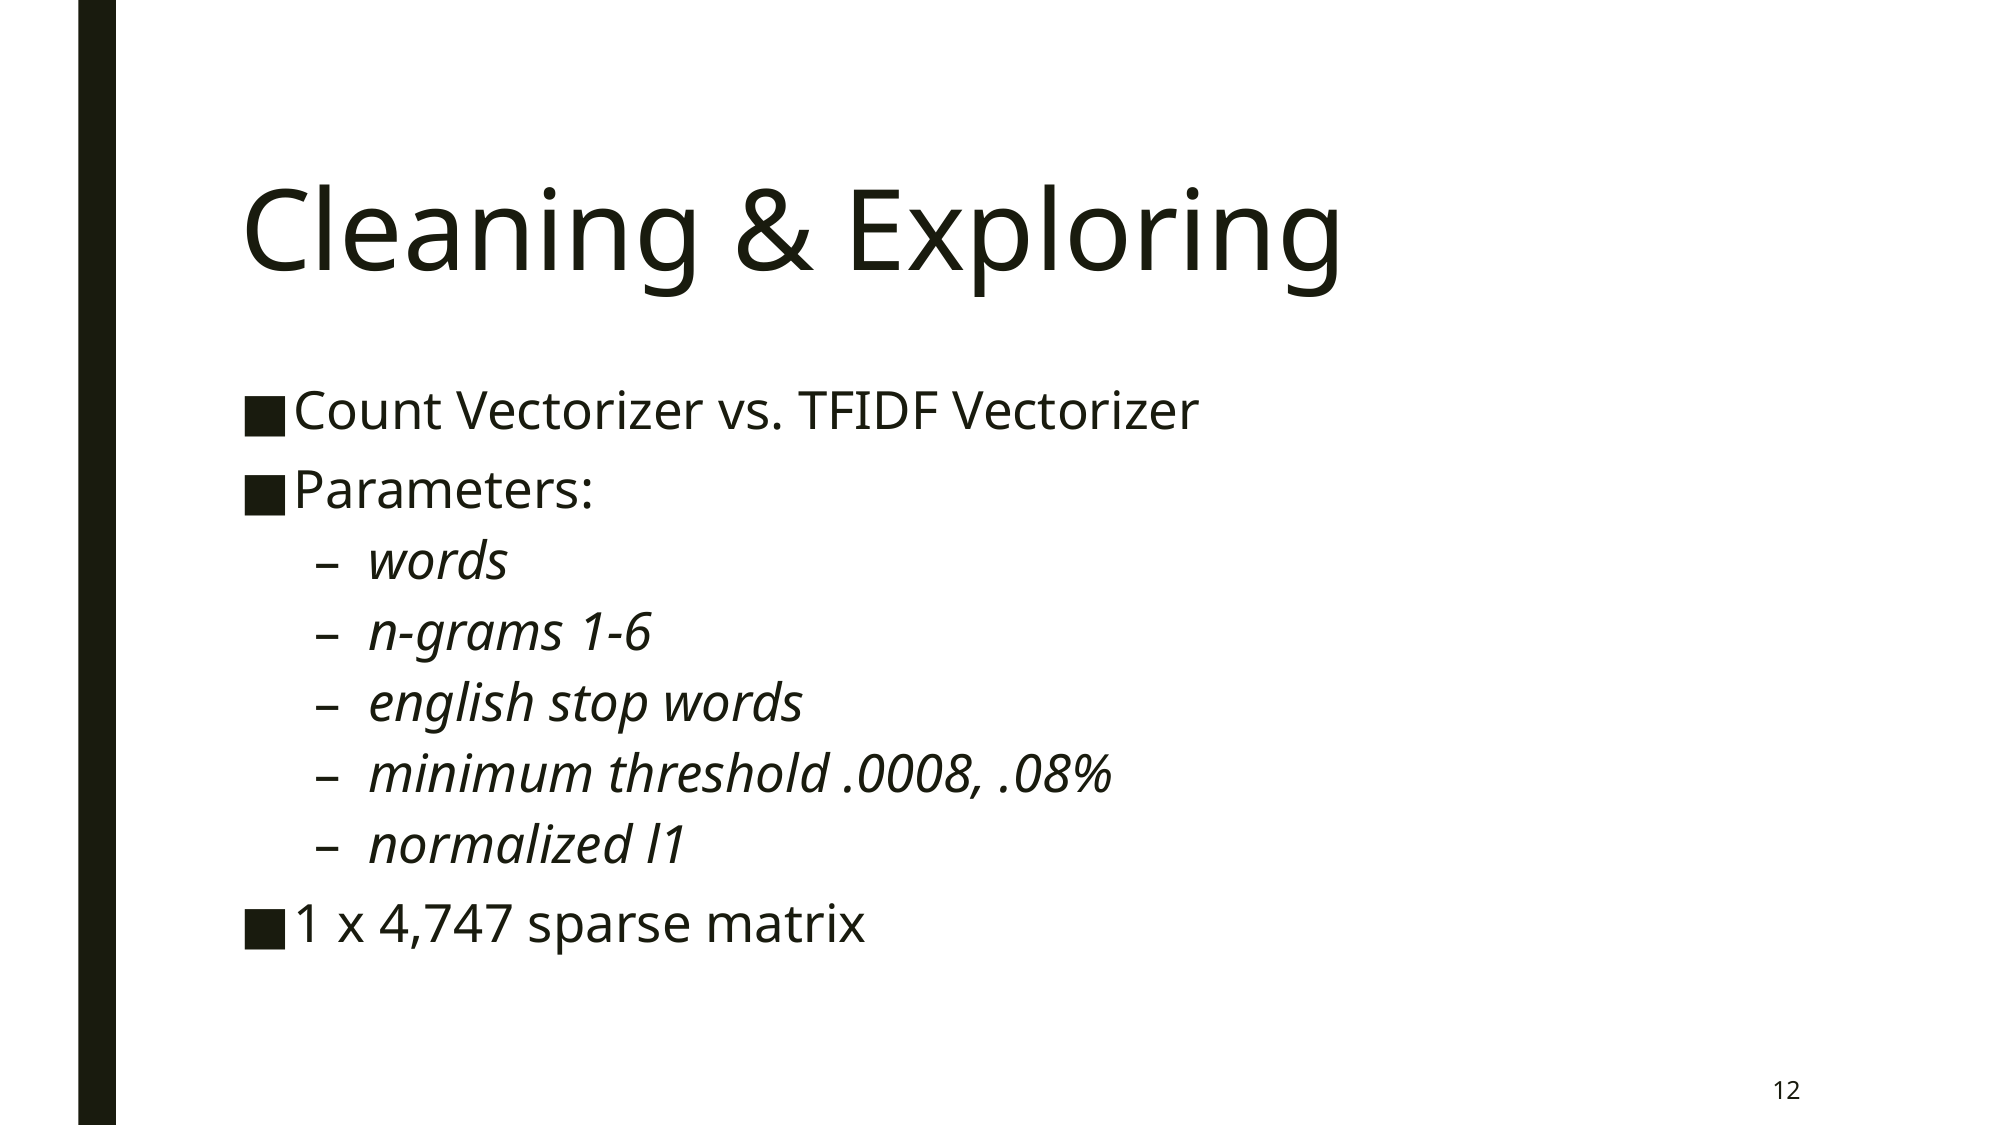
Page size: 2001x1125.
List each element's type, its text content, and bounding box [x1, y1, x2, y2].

slide_number 12 [1553, 1058, 1816, 1125]
list Count Vectorizer vs. TFIDF Vectorizer Parameters: words n-grams 1-6 english stop words minimum threshold .0008, .08% normalized l1 1 x 4,747 sparse matrix [225, 375, 1800, 963]
title Cleaning & Exploring [225, 112, 1800, 357]
